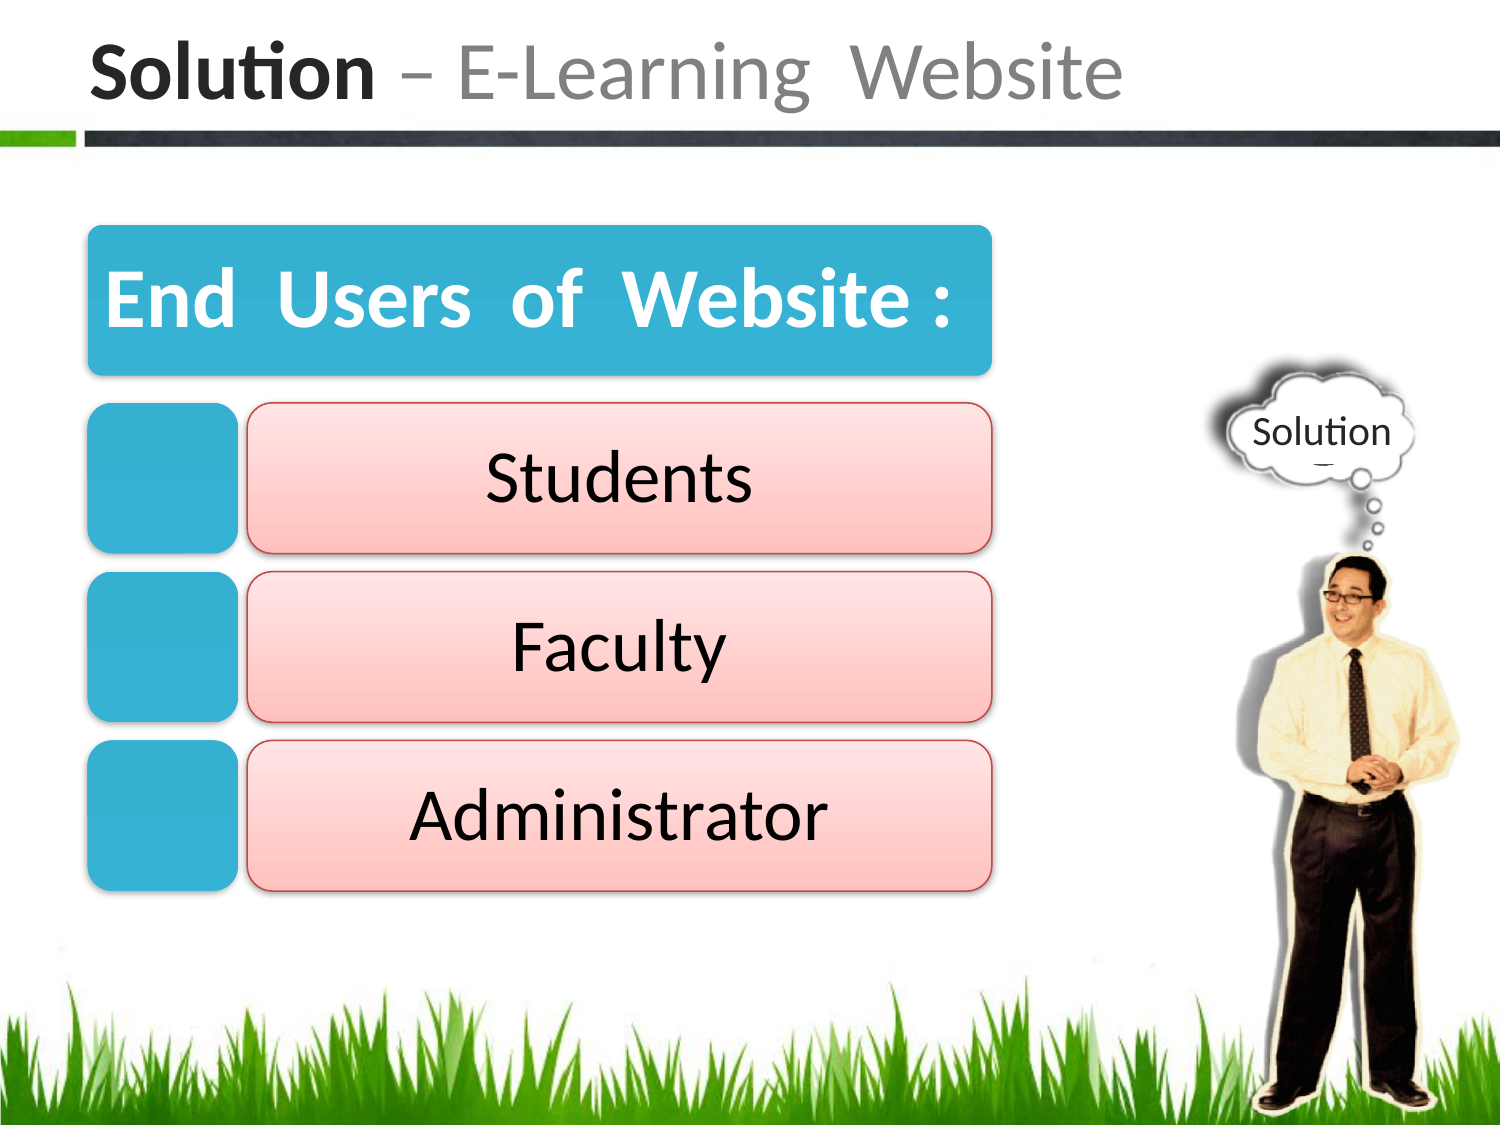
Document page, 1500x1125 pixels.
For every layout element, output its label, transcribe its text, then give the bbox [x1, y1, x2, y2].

picture [0, 0, 1500, 1125]
text_box [87, 402, 239, 554]
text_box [1199, 349, 1500, 710]
text_box [87, 571, 239, 723]
text_box Faculty [247, 571, 992, 723]
text_box End Users of Website : [87, 224, 992, 376]
text_box Administrator [247, 740, 992, 892]
text_box Solution – E-Learning Website [75, 8, 1250, 124]
text_box Students [247, 402, 992, 554]
text_box [87, 740, 239, 892]
